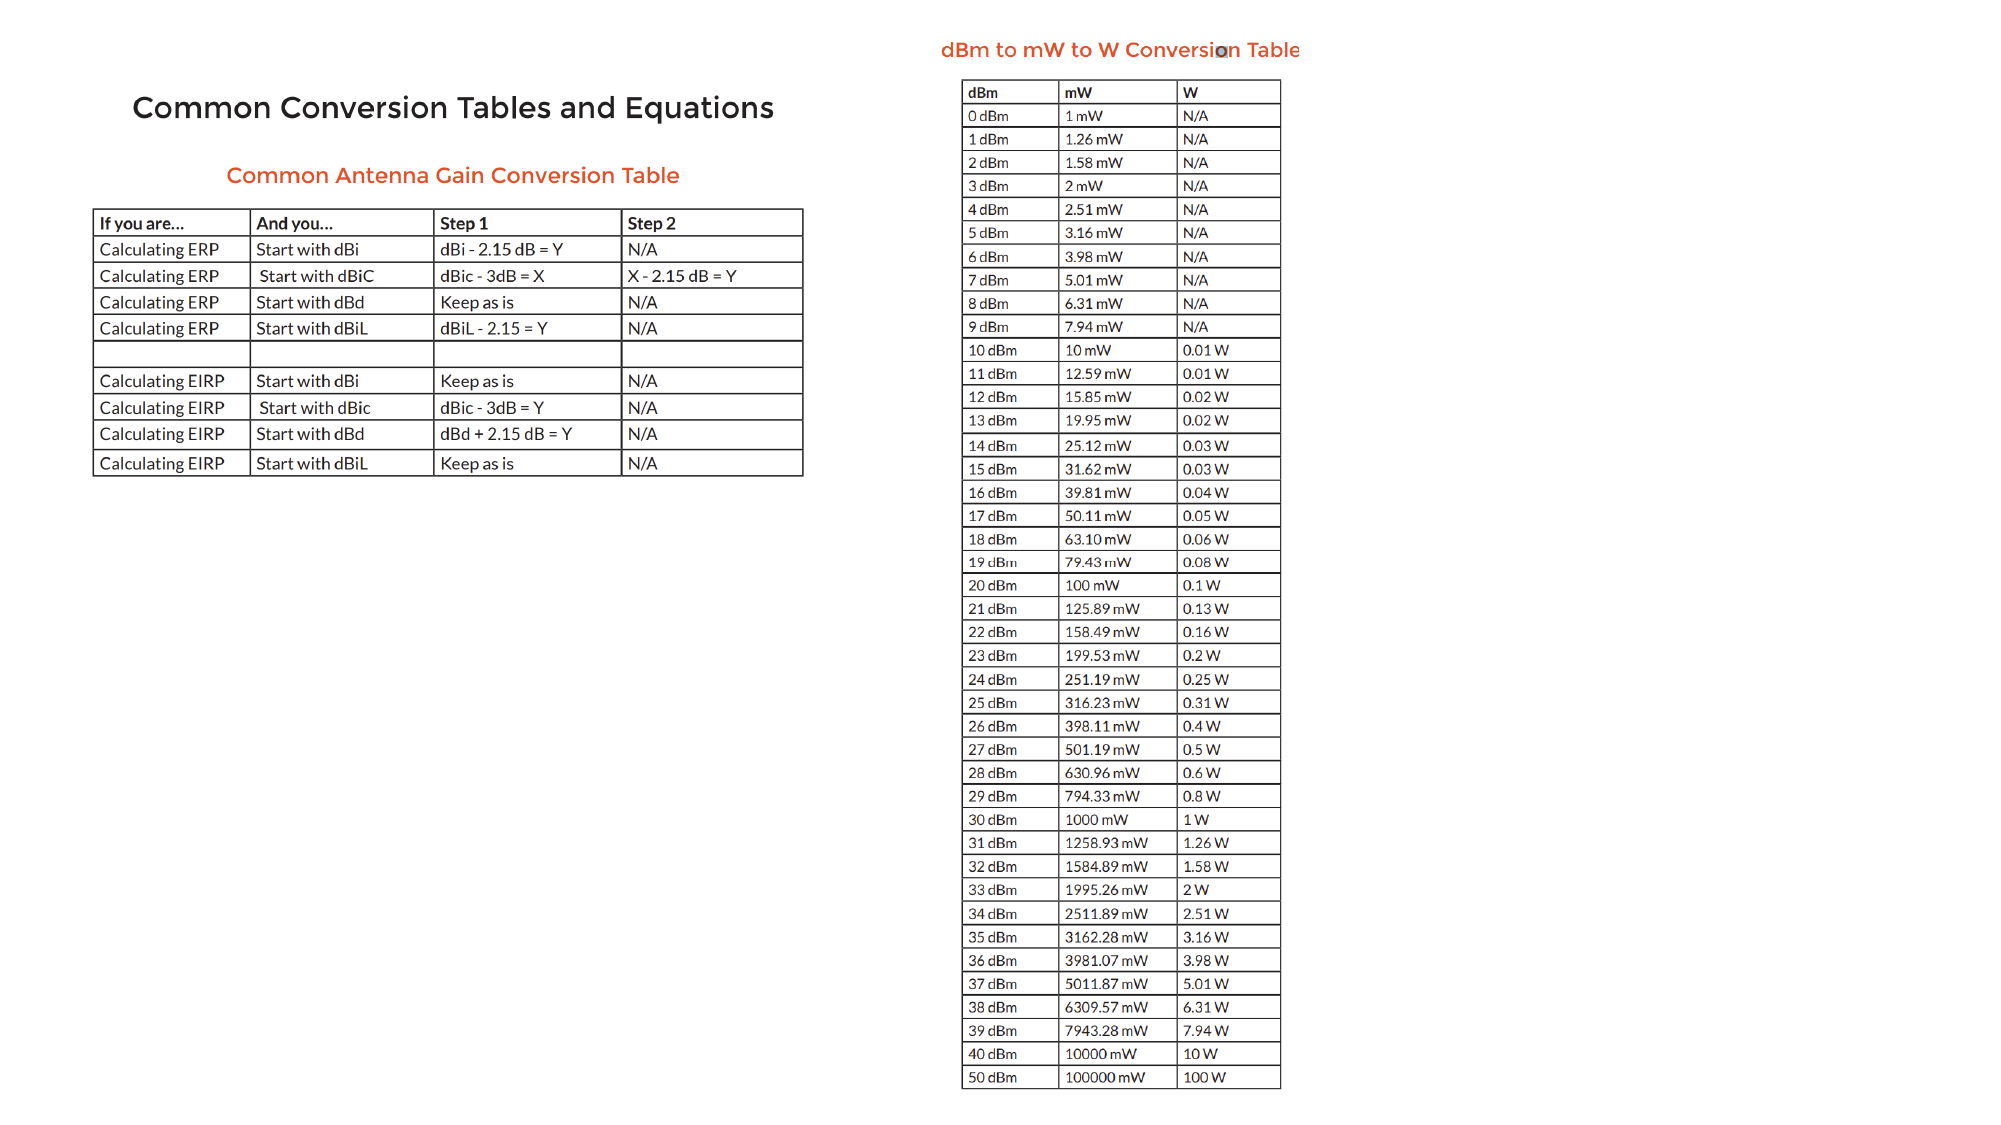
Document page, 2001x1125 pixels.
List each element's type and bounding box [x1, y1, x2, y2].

picture [0, 68, 833, 494]
picture [916, 15, 1299, 1110]
